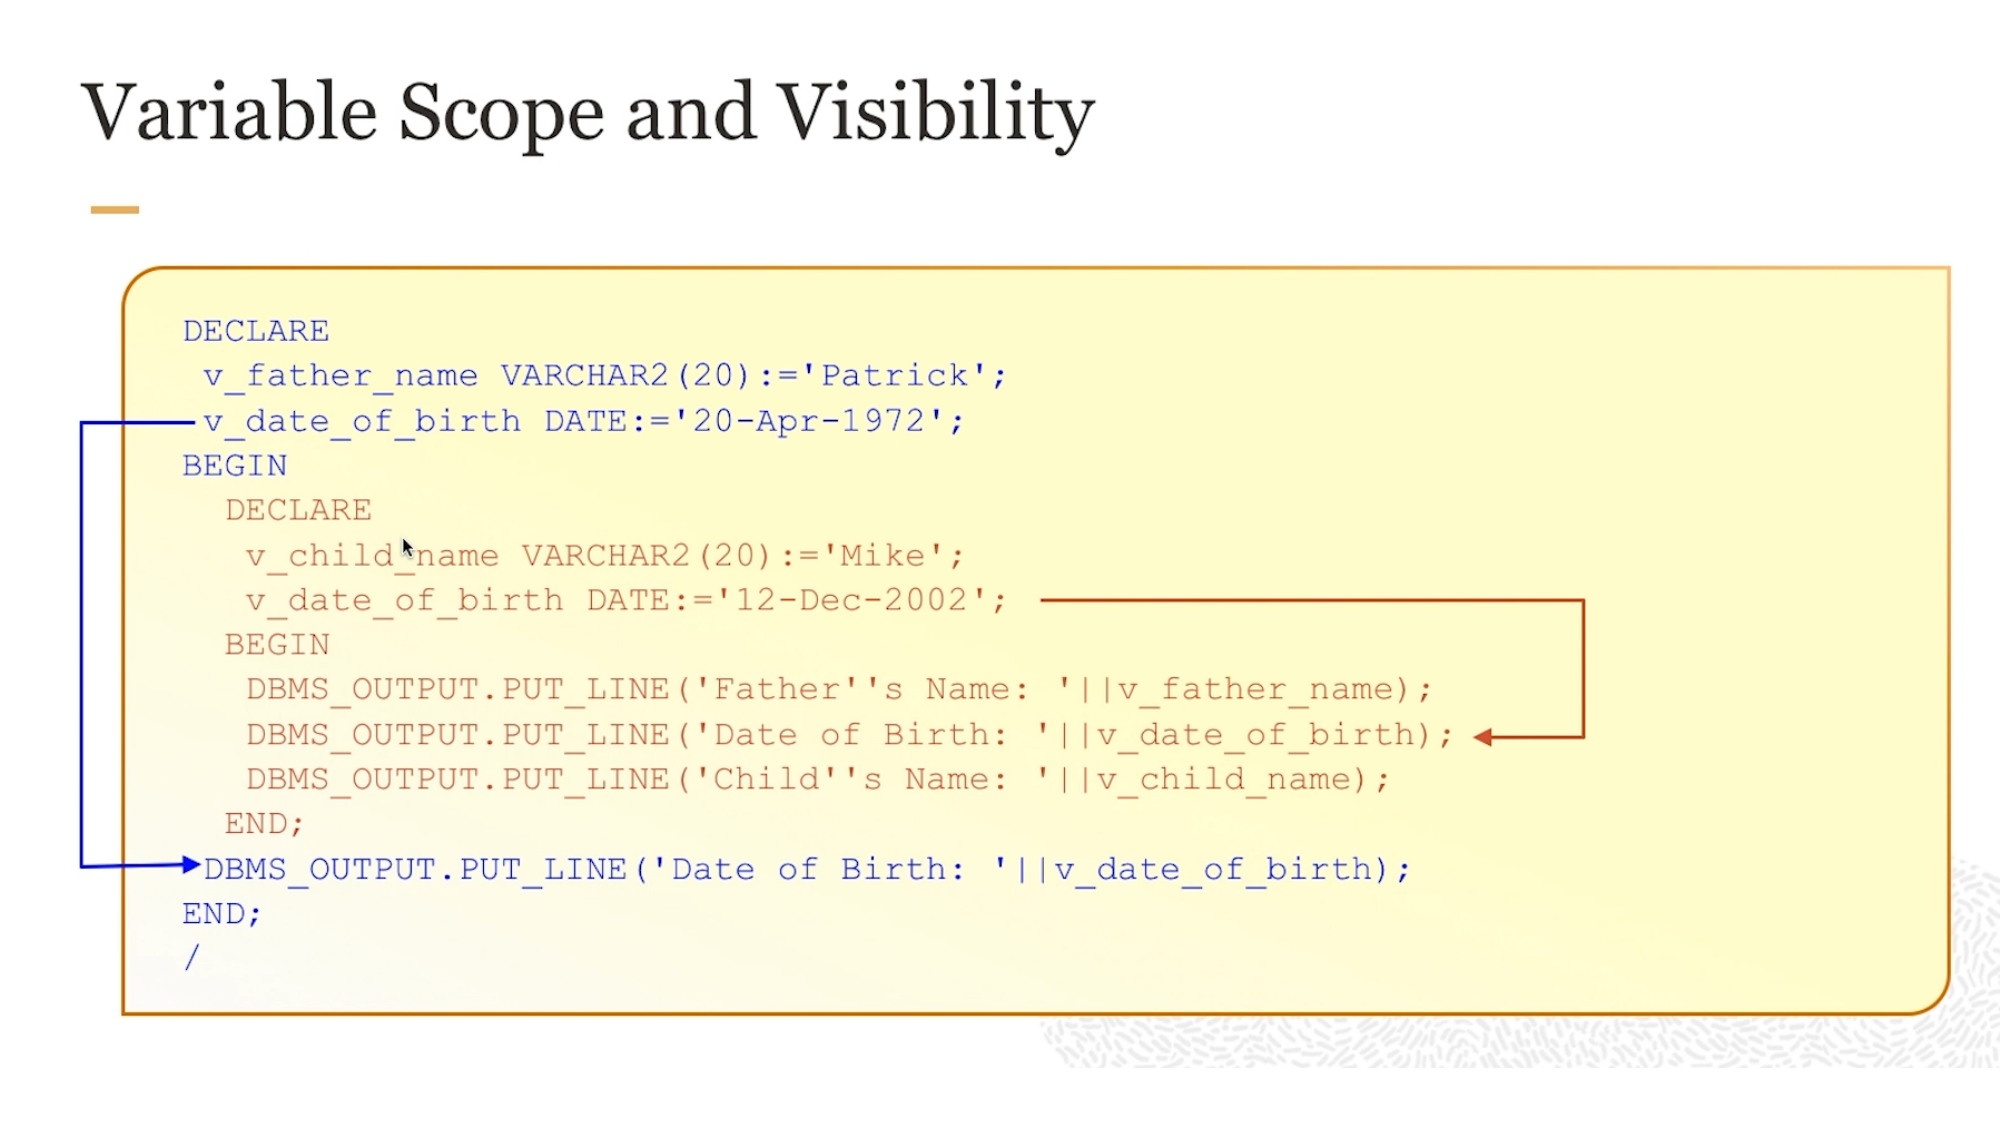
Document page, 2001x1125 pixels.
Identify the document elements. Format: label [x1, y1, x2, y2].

picture [0, 57, 2000, 1068]
